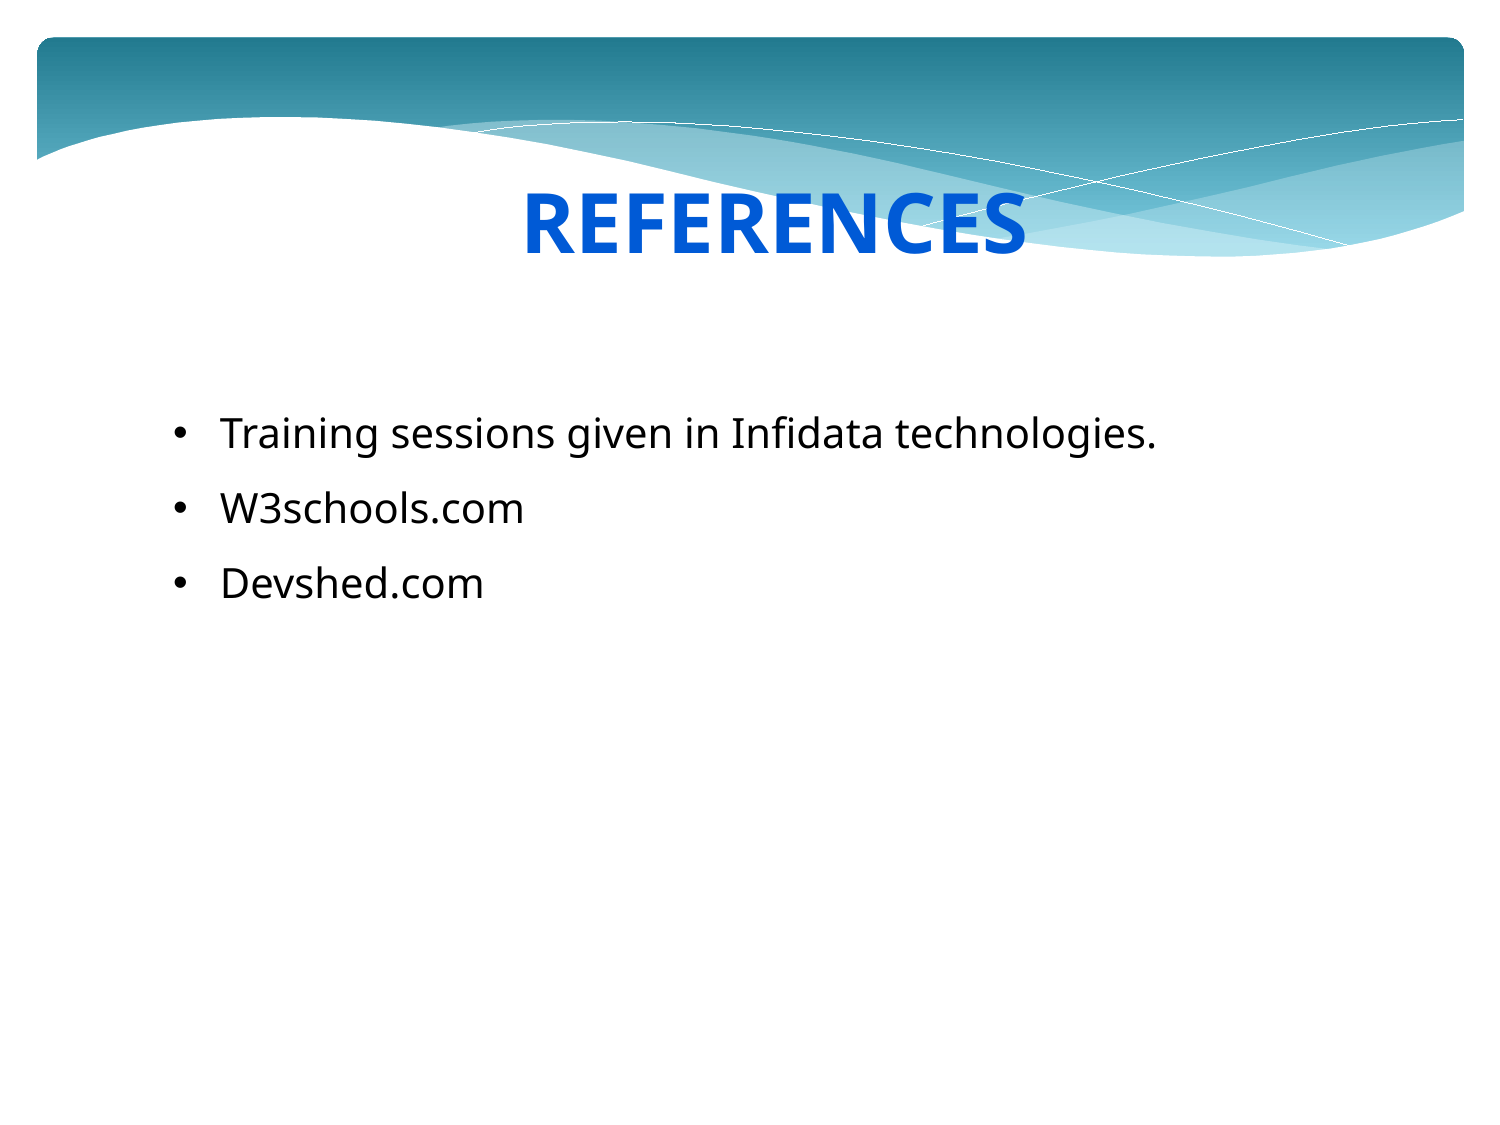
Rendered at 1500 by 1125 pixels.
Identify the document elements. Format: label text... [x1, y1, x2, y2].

text_box rEFERENCES [505, 162, 1045, 278]
text_box Training sessions given in Infidata technologies. W3schools.com Devshed.com [158, 374, 1384, 615]
